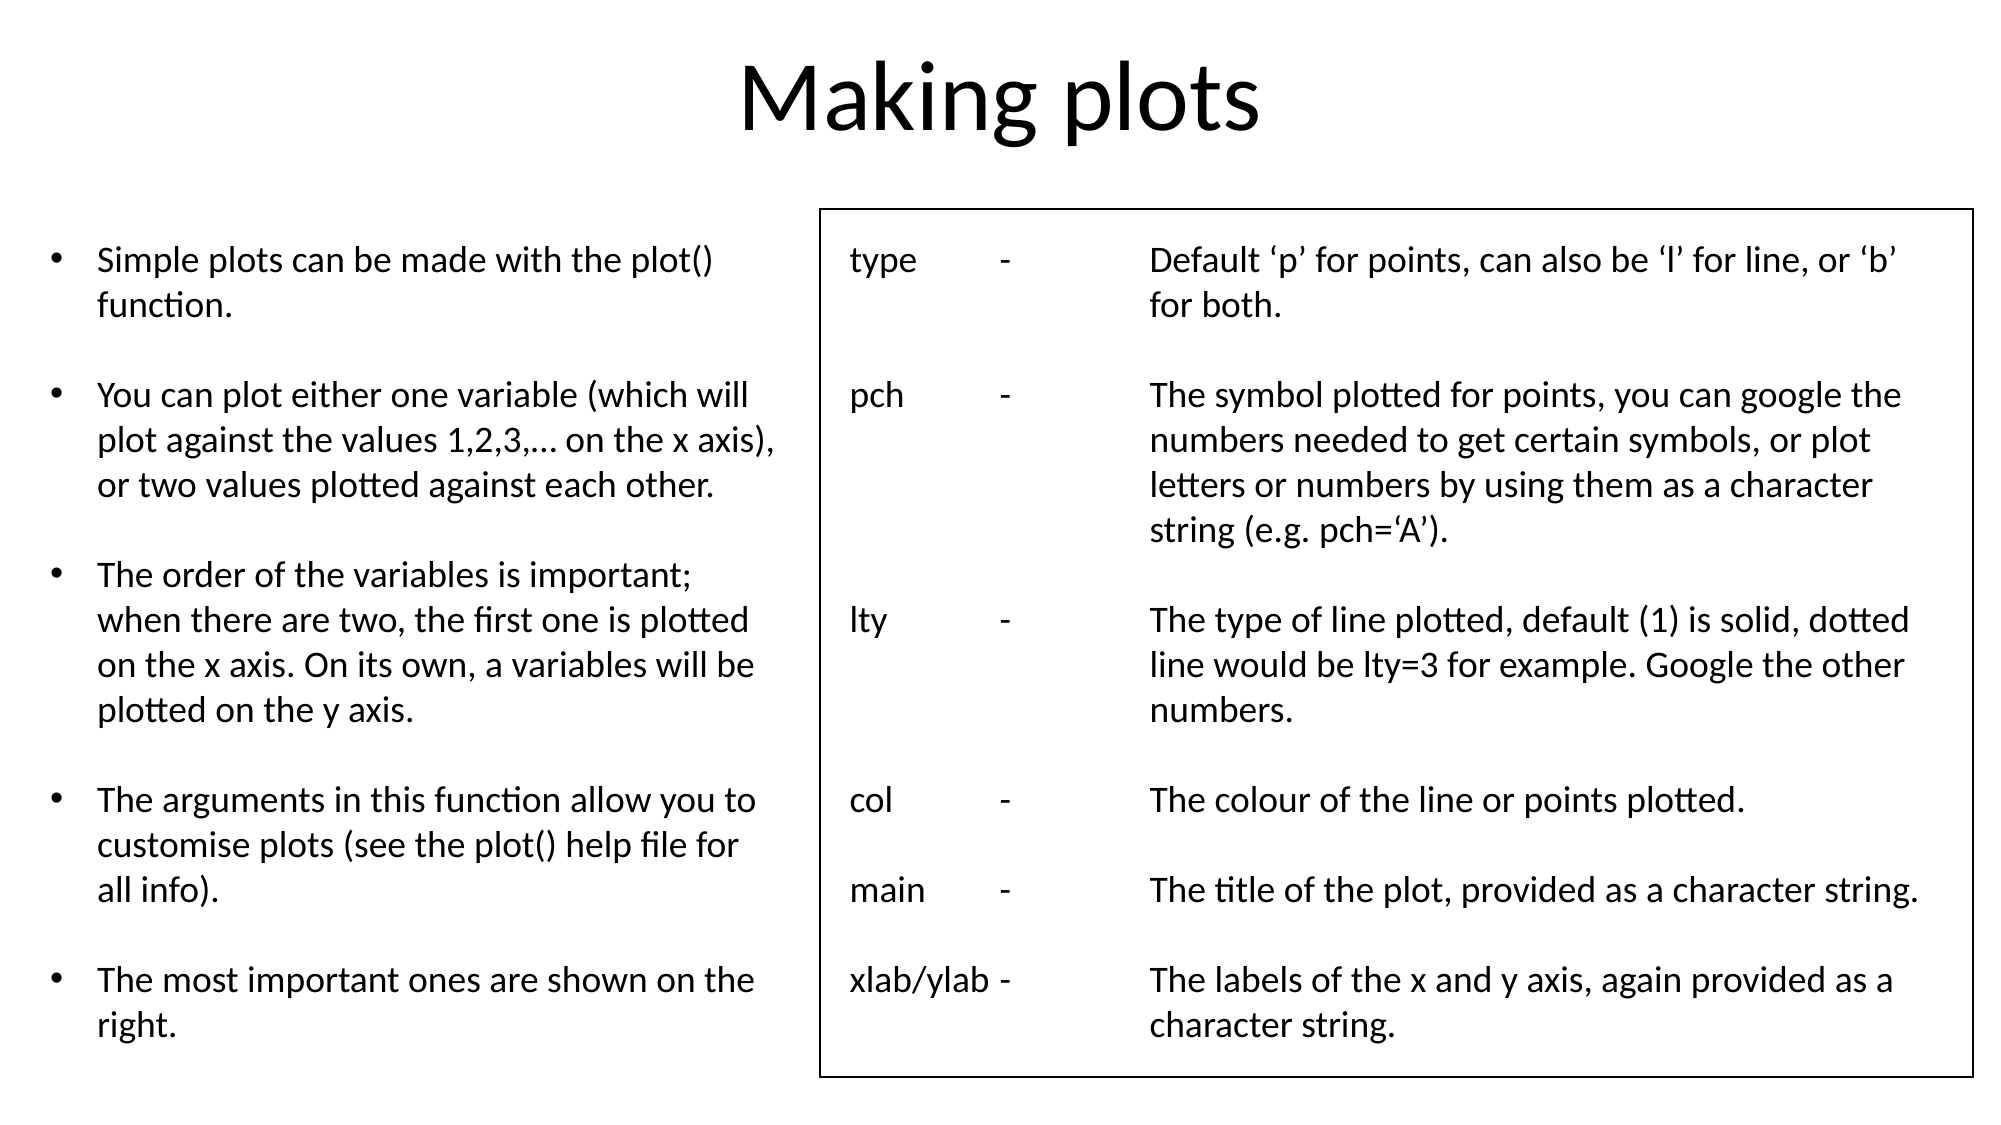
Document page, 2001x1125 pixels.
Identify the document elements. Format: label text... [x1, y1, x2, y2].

text_box Simple plots can be made with the plot() function. You can plot either one variable (which will plot against the values 1,2,3,… on the x axis), or two values plotted against each other. The order of the variables is important; when there are two, the first one is plotted on the x axis. On its own, a variables will be plotted on the y axis. The arguments in this function allow you to customise plots (see the plot() help file for all info). The most important ones are shown on the right. [35, 227, 798, 1053]
text_box [819, 208, 1974, 1078]
text_box Making plots [0, 23, 2000, 158]
